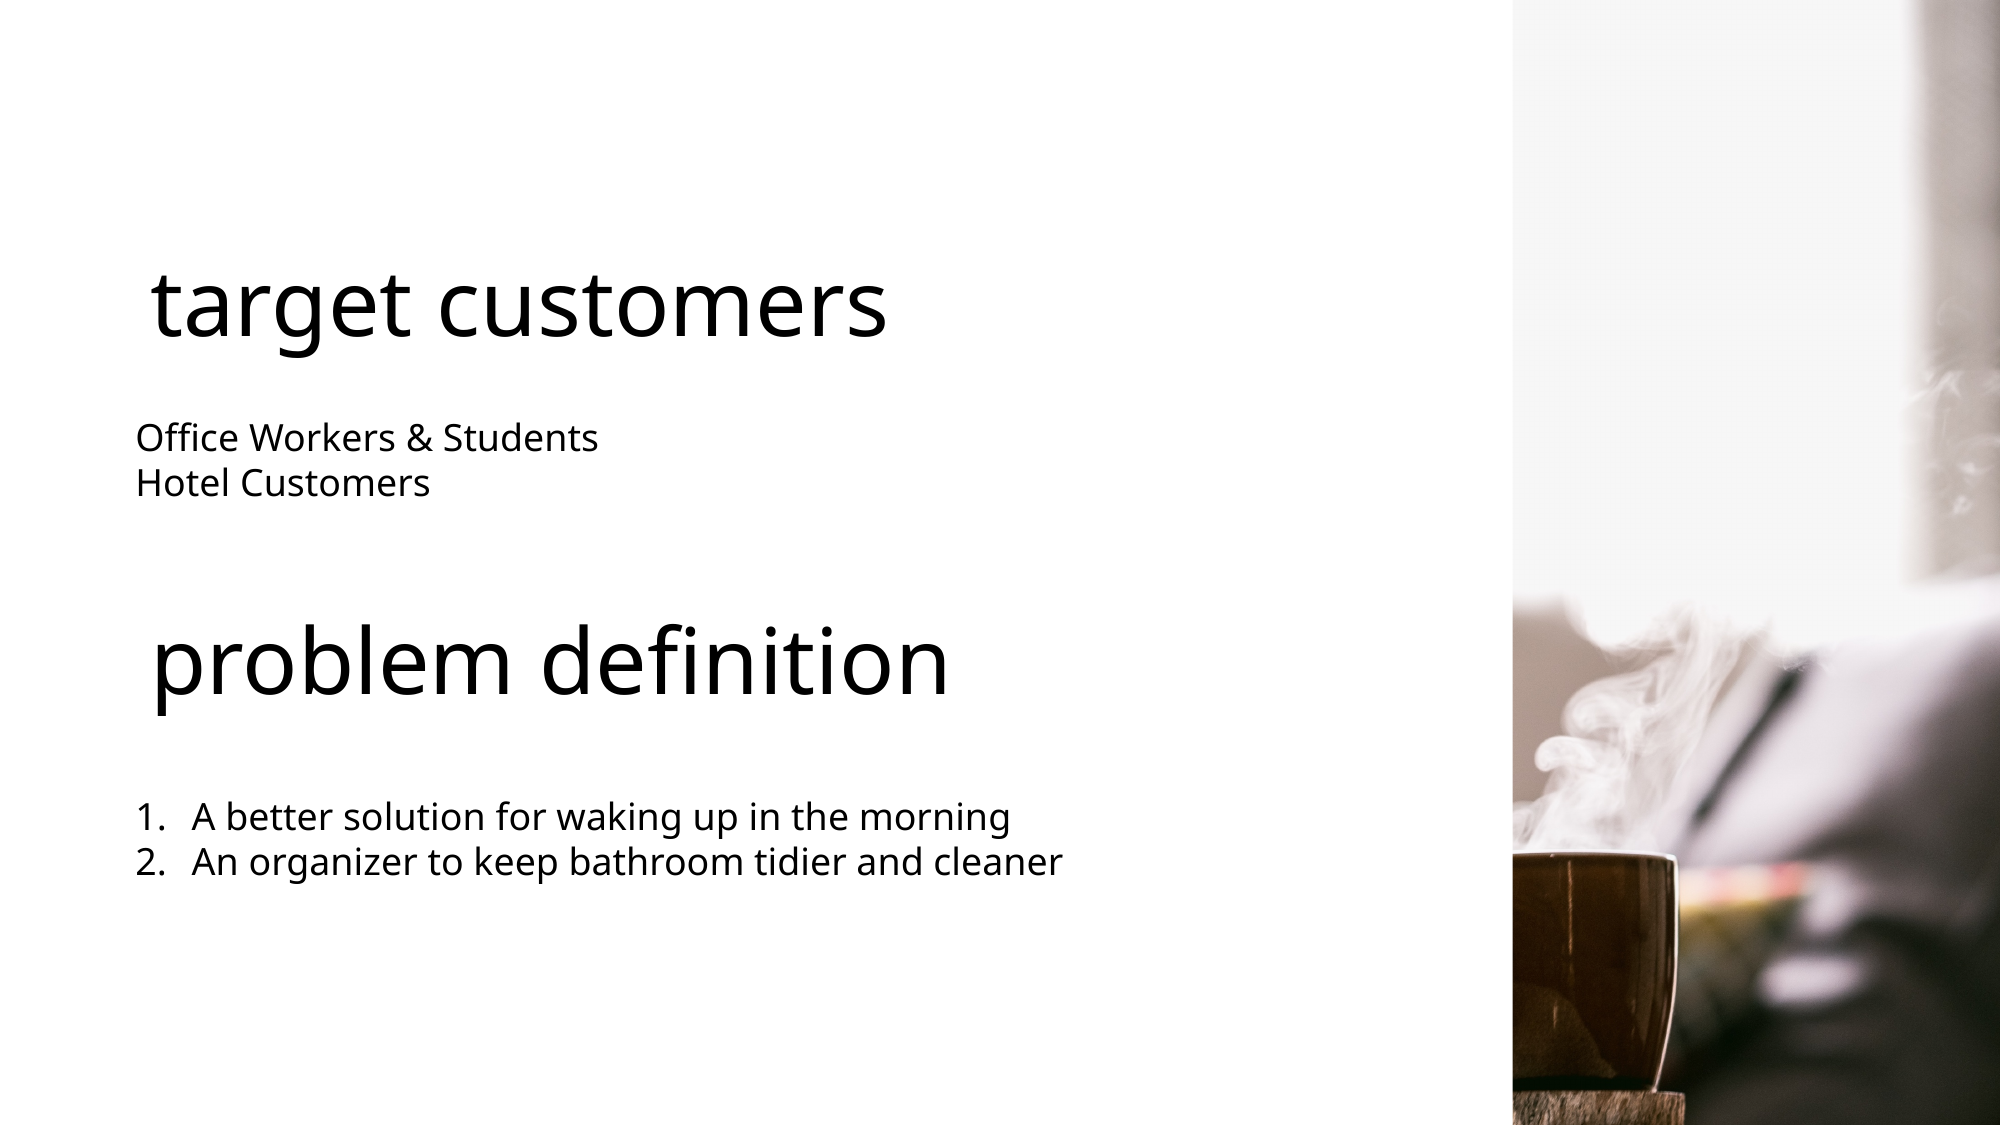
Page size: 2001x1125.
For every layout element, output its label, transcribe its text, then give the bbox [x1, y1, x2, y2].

text_box Office Workers & Students Hotel Customers [135, 406, 817, 511]
picture [1512, 0, 2000, 1125]
text_box A better solution for waking up in the morning An organizer to keep bathroom tidier and cleaner [135, 785, 1317, 891]
text_box problem definition [135, 607, 1087, 785]
text_box target customers [135, 250, 1077, 638]
